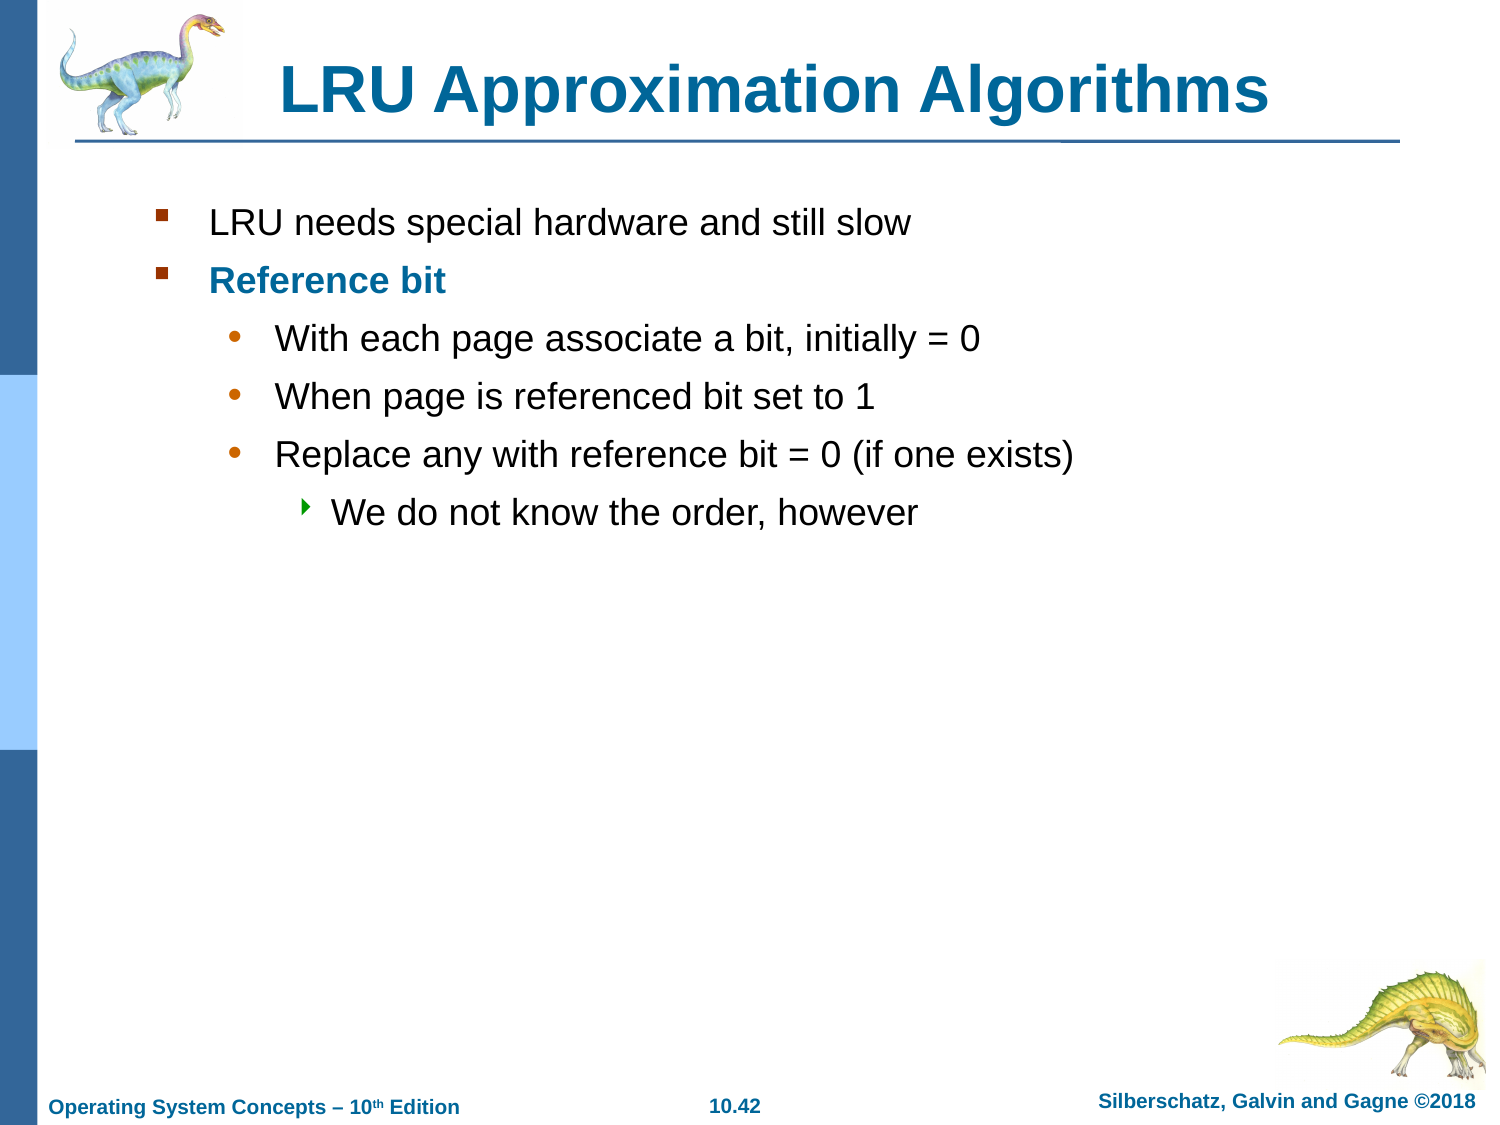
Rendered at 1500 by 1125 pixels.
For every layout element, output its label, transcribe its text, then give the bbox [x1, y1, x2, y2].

title LRU Approximation Algorithms [137, 38, 1413, 133]
picture [1275, 959, 1486, 1090]
list LRU needs special hardware and still slow Reference bit With each page associate a bit, initially = 0 When page is referenced bit set to 1 Replace any with reference bit = 0 (if one exists) We do not know the order, however [137, 190, 1396, 1035]
picture [46, 0, 243, 149]
